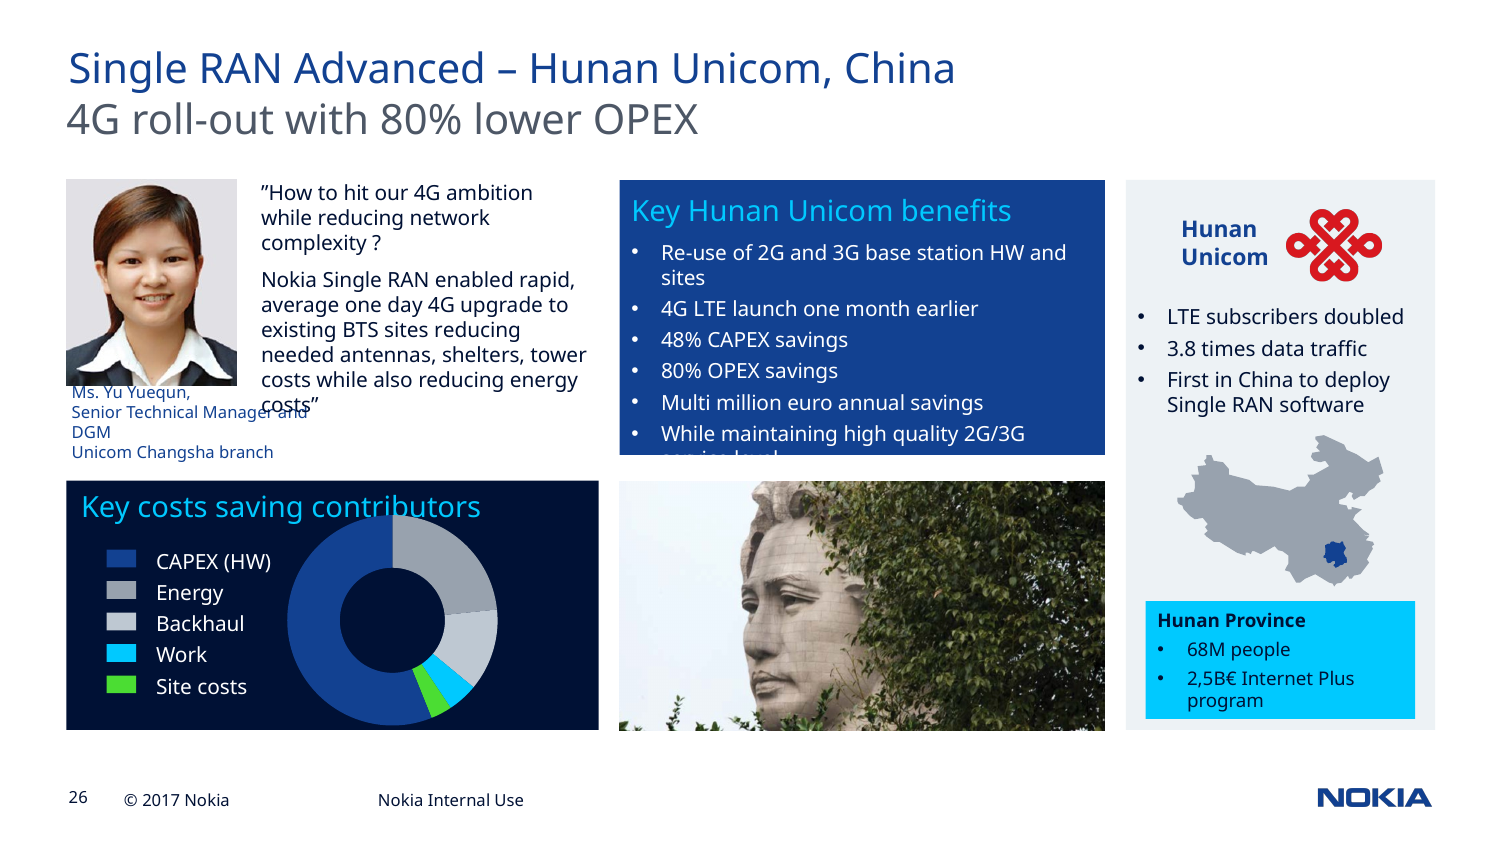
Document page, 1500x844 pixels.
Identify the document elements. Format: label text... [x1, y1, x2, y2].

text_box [59, 179, 346, 456]
footer Nokia Internal Use [377, 790, 1122, 811]
text_box Key Hunan Unicom benefits Re-use of 2G and 3G base station HW and sites 4G LTE launch one month earlier 48% CAPEX savings 80% OPEX savings Multi million euro annual savings While maintaining high quality 2G/3G service level [619, 179, 1106, 456]
text_box [106, 549, 137, 568]
text_box Hunan Unicom [1169, 203, 1221, 282]
text_box ”How to hit our 4G ambition while reducing network complexity ? Nokia Single RAN enabled rapid, average one day 4G upgrade to existing BTS sites reducing needed antennas, shelters, tower costs while also reducing energy costs” [249, 167, 599, 381]
chart [220, 510, 565, 731]
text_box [1177, 434, 1384, 587]
text_box [106, 644, 137, 662]
text_box LTE subscribers doubled 3.8 times data traffic First in China to deploy Single RAN software [1125, 292, 1436, 429]
picture [1292, 762, 1458, 833]
picture [1227, 165, 1443, 328]
text_box [1125, 179, 1221, 292]
picture [619, 480, 1106, 731]
text_box [106, 675, 137, 694]
text_box [1125, 429, 1436, 730]
text_box Single RAN Advanced – Hunan Unicom, China [68, 41, 1432, 93]
text_box Hunan Province 68M people 2,5B€ Internet Plus program [1145, 601, 1416, 719]
text_box [106, 581, 137, 599]
text_box 4G roll-out with 80% lower OPEX [66, 92, 1430, 144]
text_box [106, 612, 137, 631]
text_box Key costs saving contributors CAPEX (HW) Energy Backhaul Work Site costs [65, 480, 600, 731]
